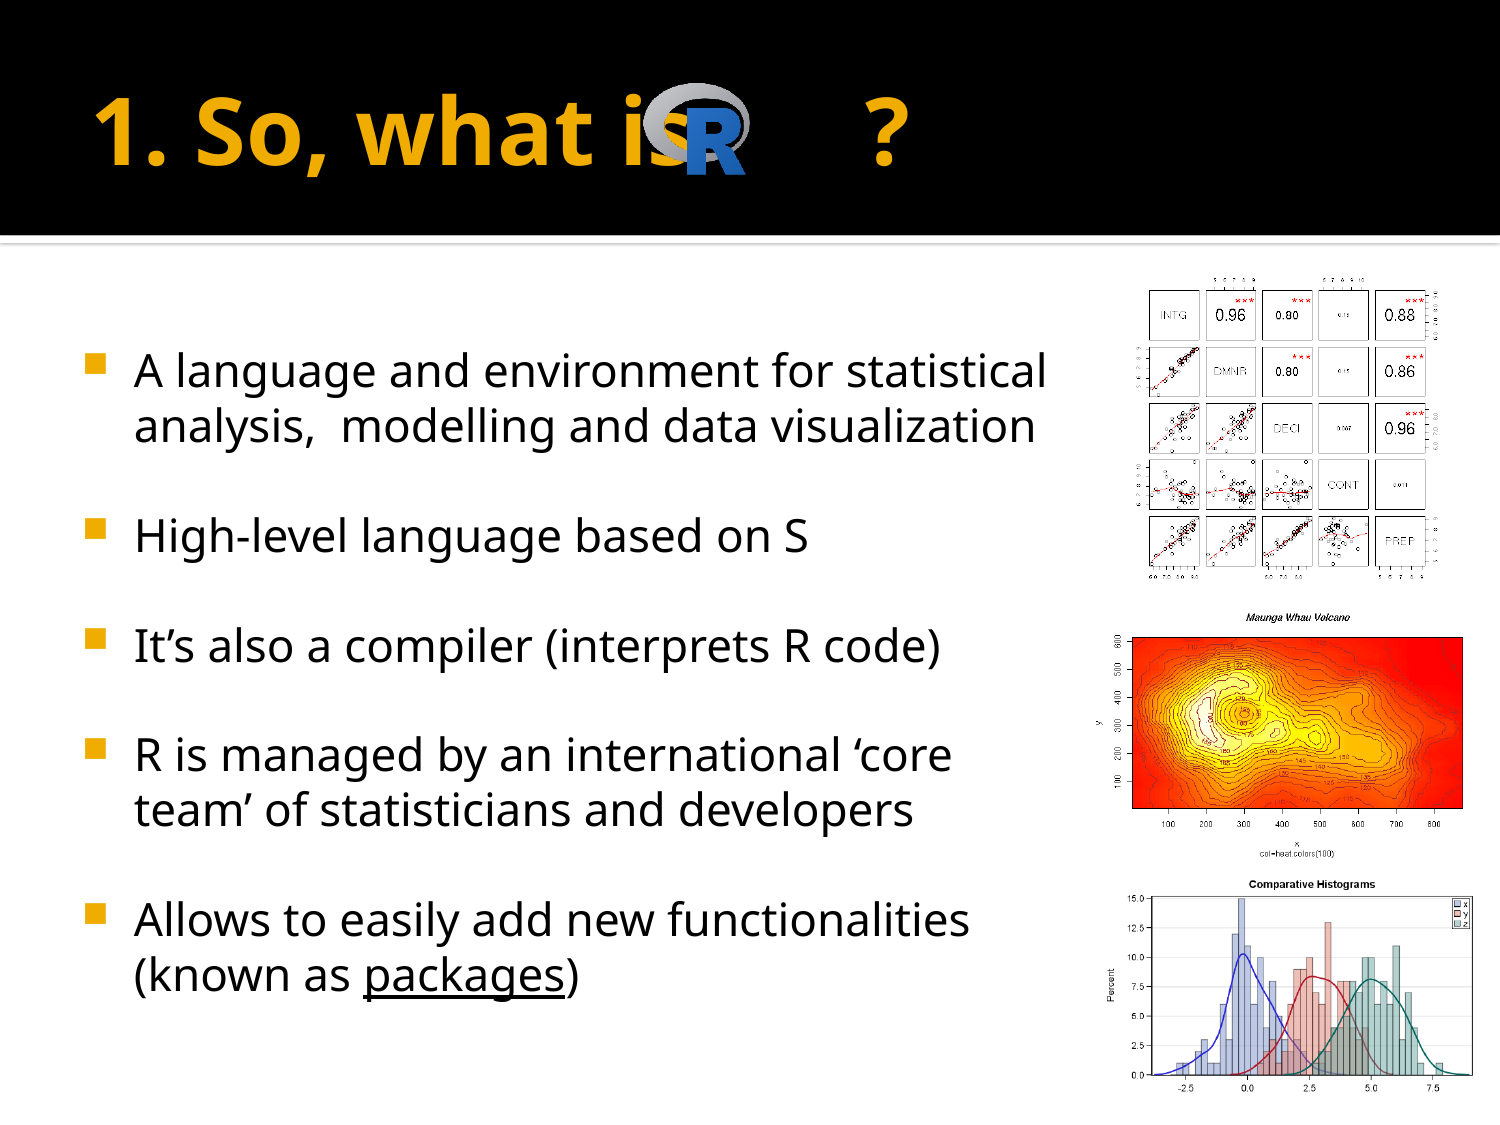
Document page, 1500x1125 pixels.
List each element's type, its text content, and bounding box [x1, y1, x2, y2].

picture [643, 81, 750, 175]
title 1. So, what is ? [75, 25, 1425, 231]
picture [1101, 878, 1473, 1094]
list A language and environment for statistical analysis, modelling and data visualization High-level language based on S It’s also a compiler (interprets R code) R is managed by an international ‘core team’ of statisticians and developers Allows to easily add new functionalities (known as packages) [53, 326, 1067, 1047]
picture [1092, 258, 1483, 858]
